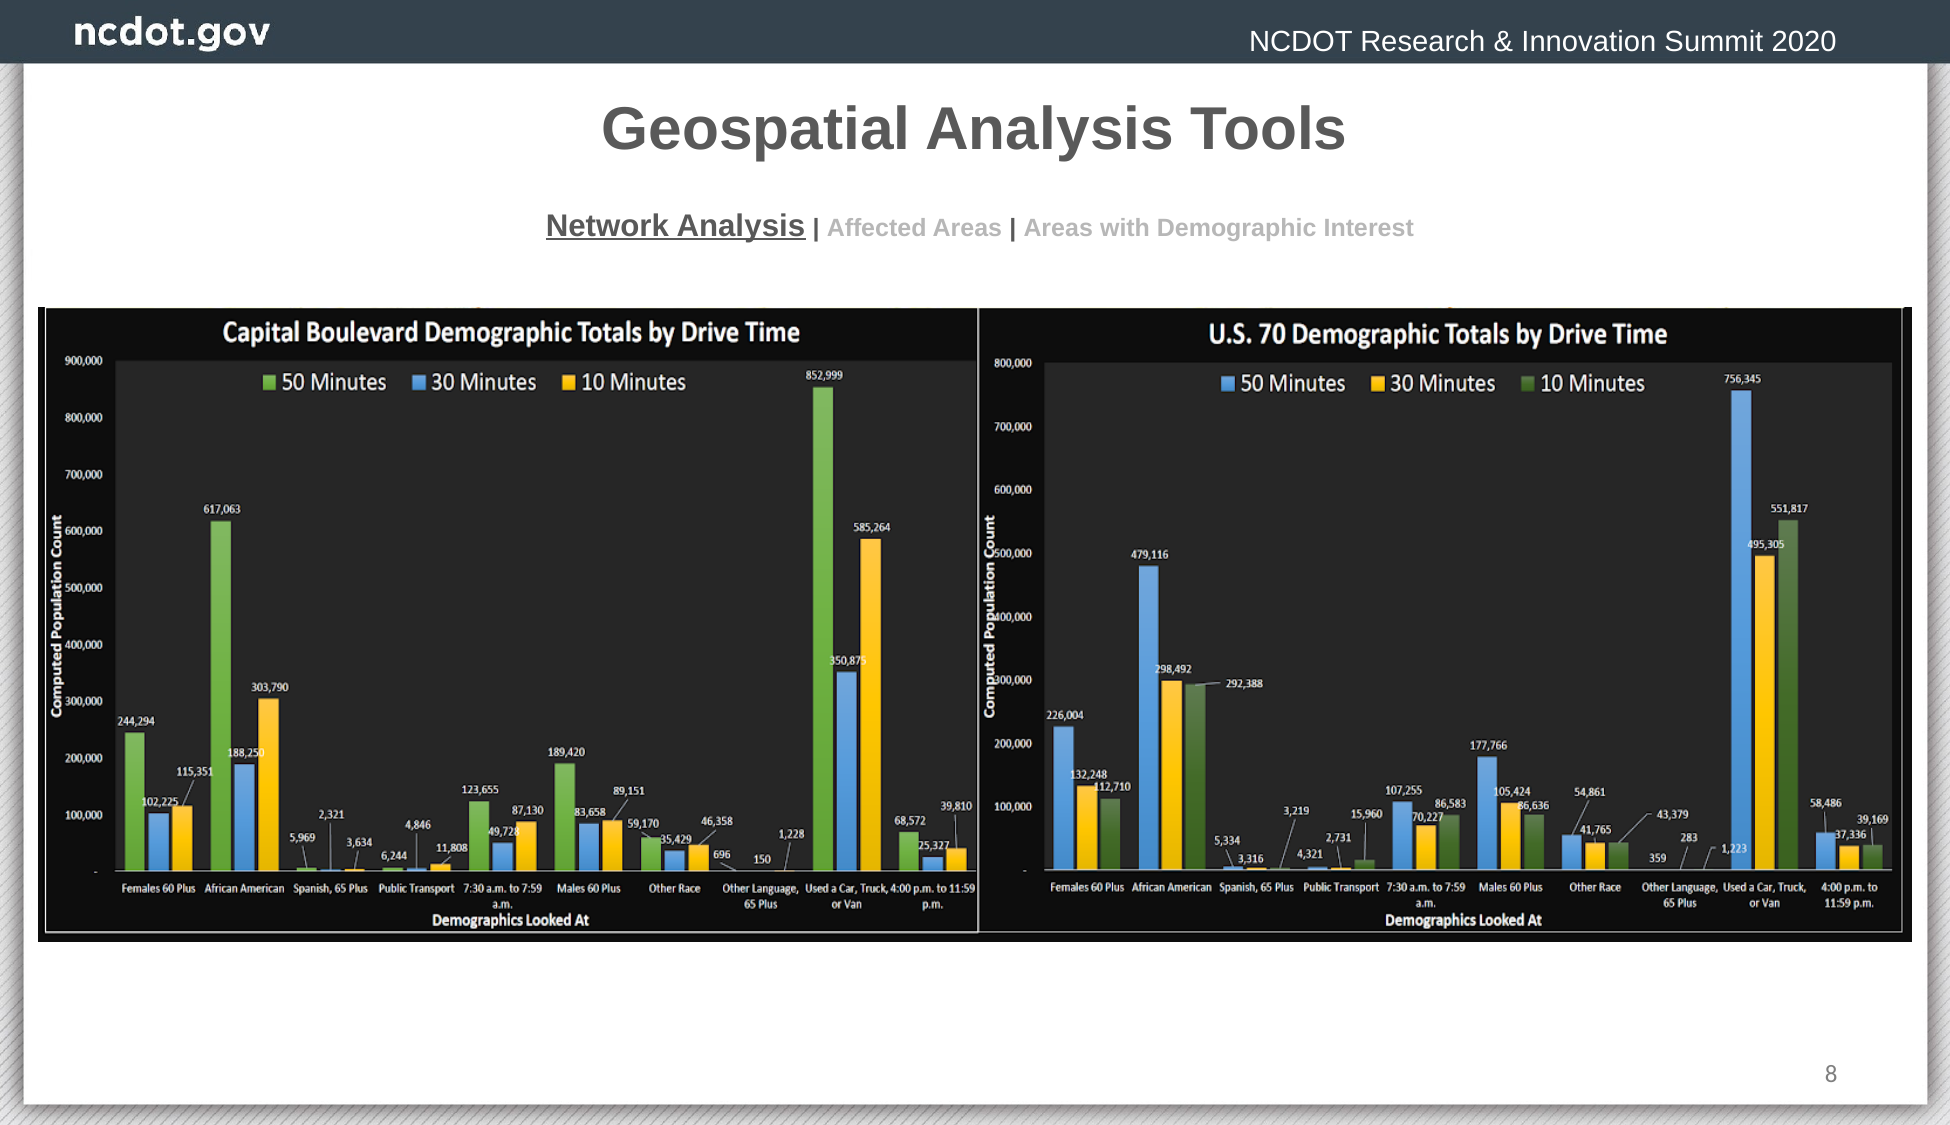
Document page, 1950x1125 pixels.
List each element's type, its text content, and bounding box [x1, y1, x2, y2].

list NCDOT Research & Innovation Summit 2020 [1031, 14, 1853, 58]
text_box Geospatial Analysis Tools Network Analysis | Affected Areas | Areas with Demographic Interest [184, 73, 1800, 248]
picture [0, 0, 1950, 1125]
slide_number 8 [1397, 1042, 1853, 1103]
